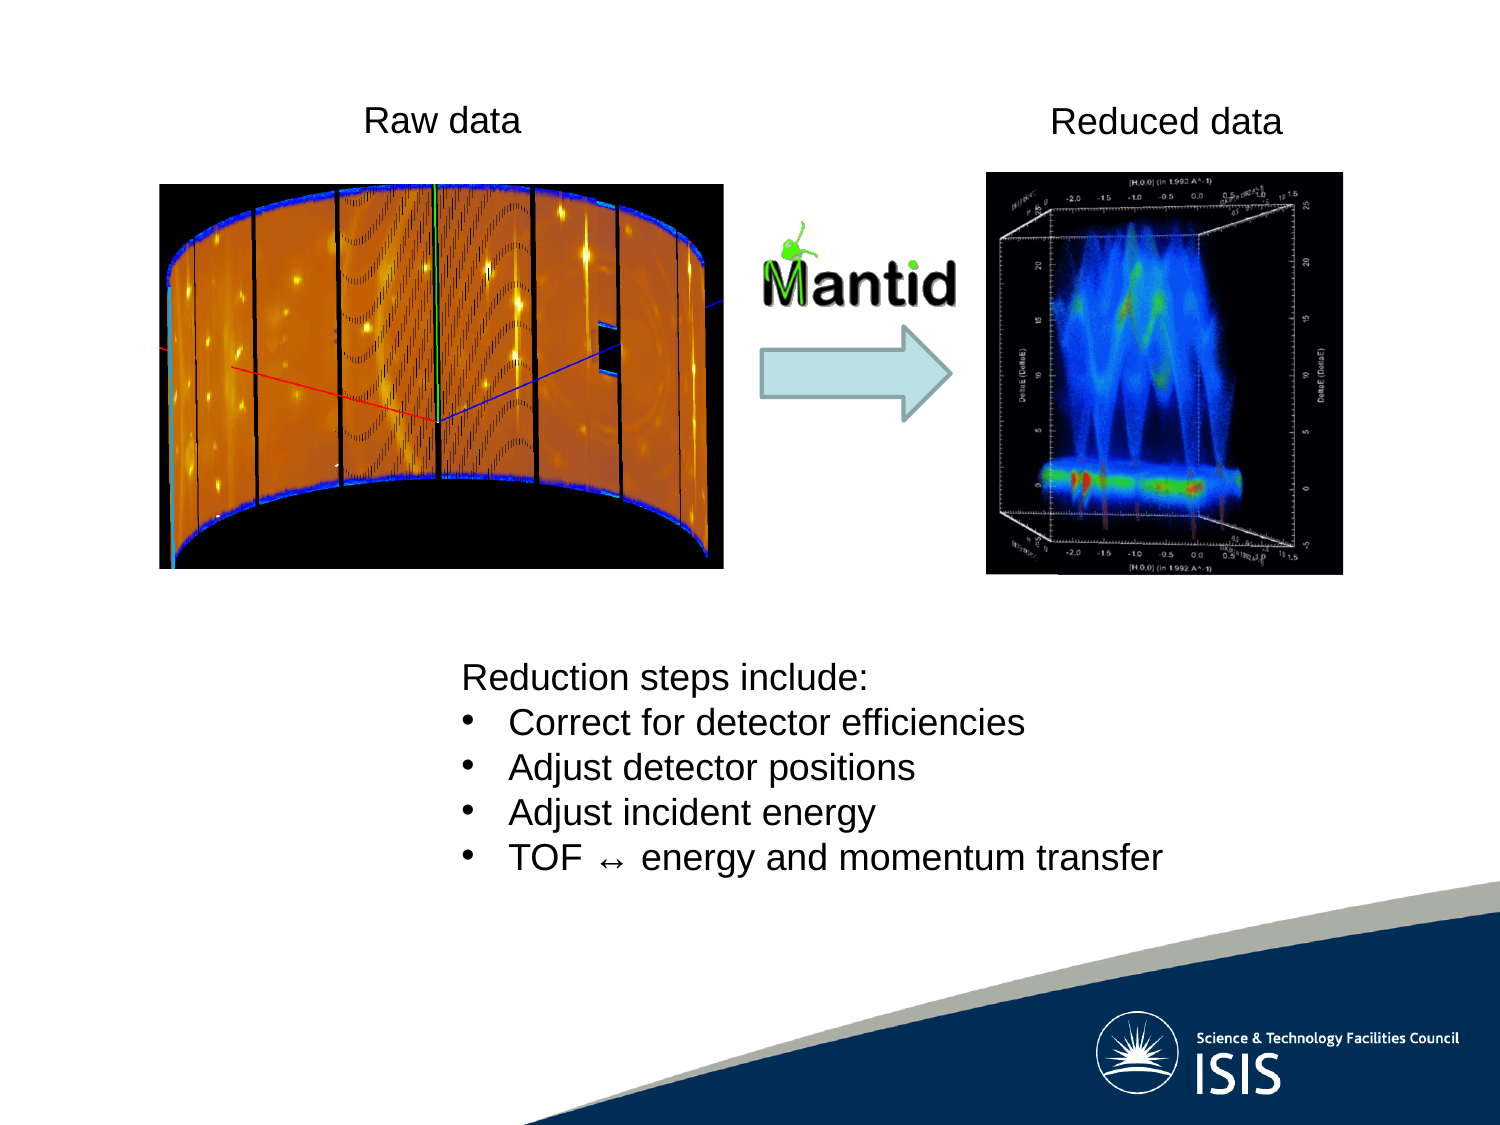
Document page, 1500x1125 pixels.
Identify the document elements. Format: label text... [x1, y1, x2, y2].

picture [737, 207, 981, 340]
text_box Raw data [348, 88, 537, 149]
picture [0, 879, 1500, 1125]
picture [985, 172, 1344, 575]
picture [159, 184, 724, 570]
text_box Reduced data [1035, 89, 1298, 150]
text_box [759, 349, 953, 423]
text_box Reduction steps include: Correct for detector efficiencies Adjust detector positions Adjust incident energy TOF ↔ energy and momentum transfer [446, 645, 1179, 885]
